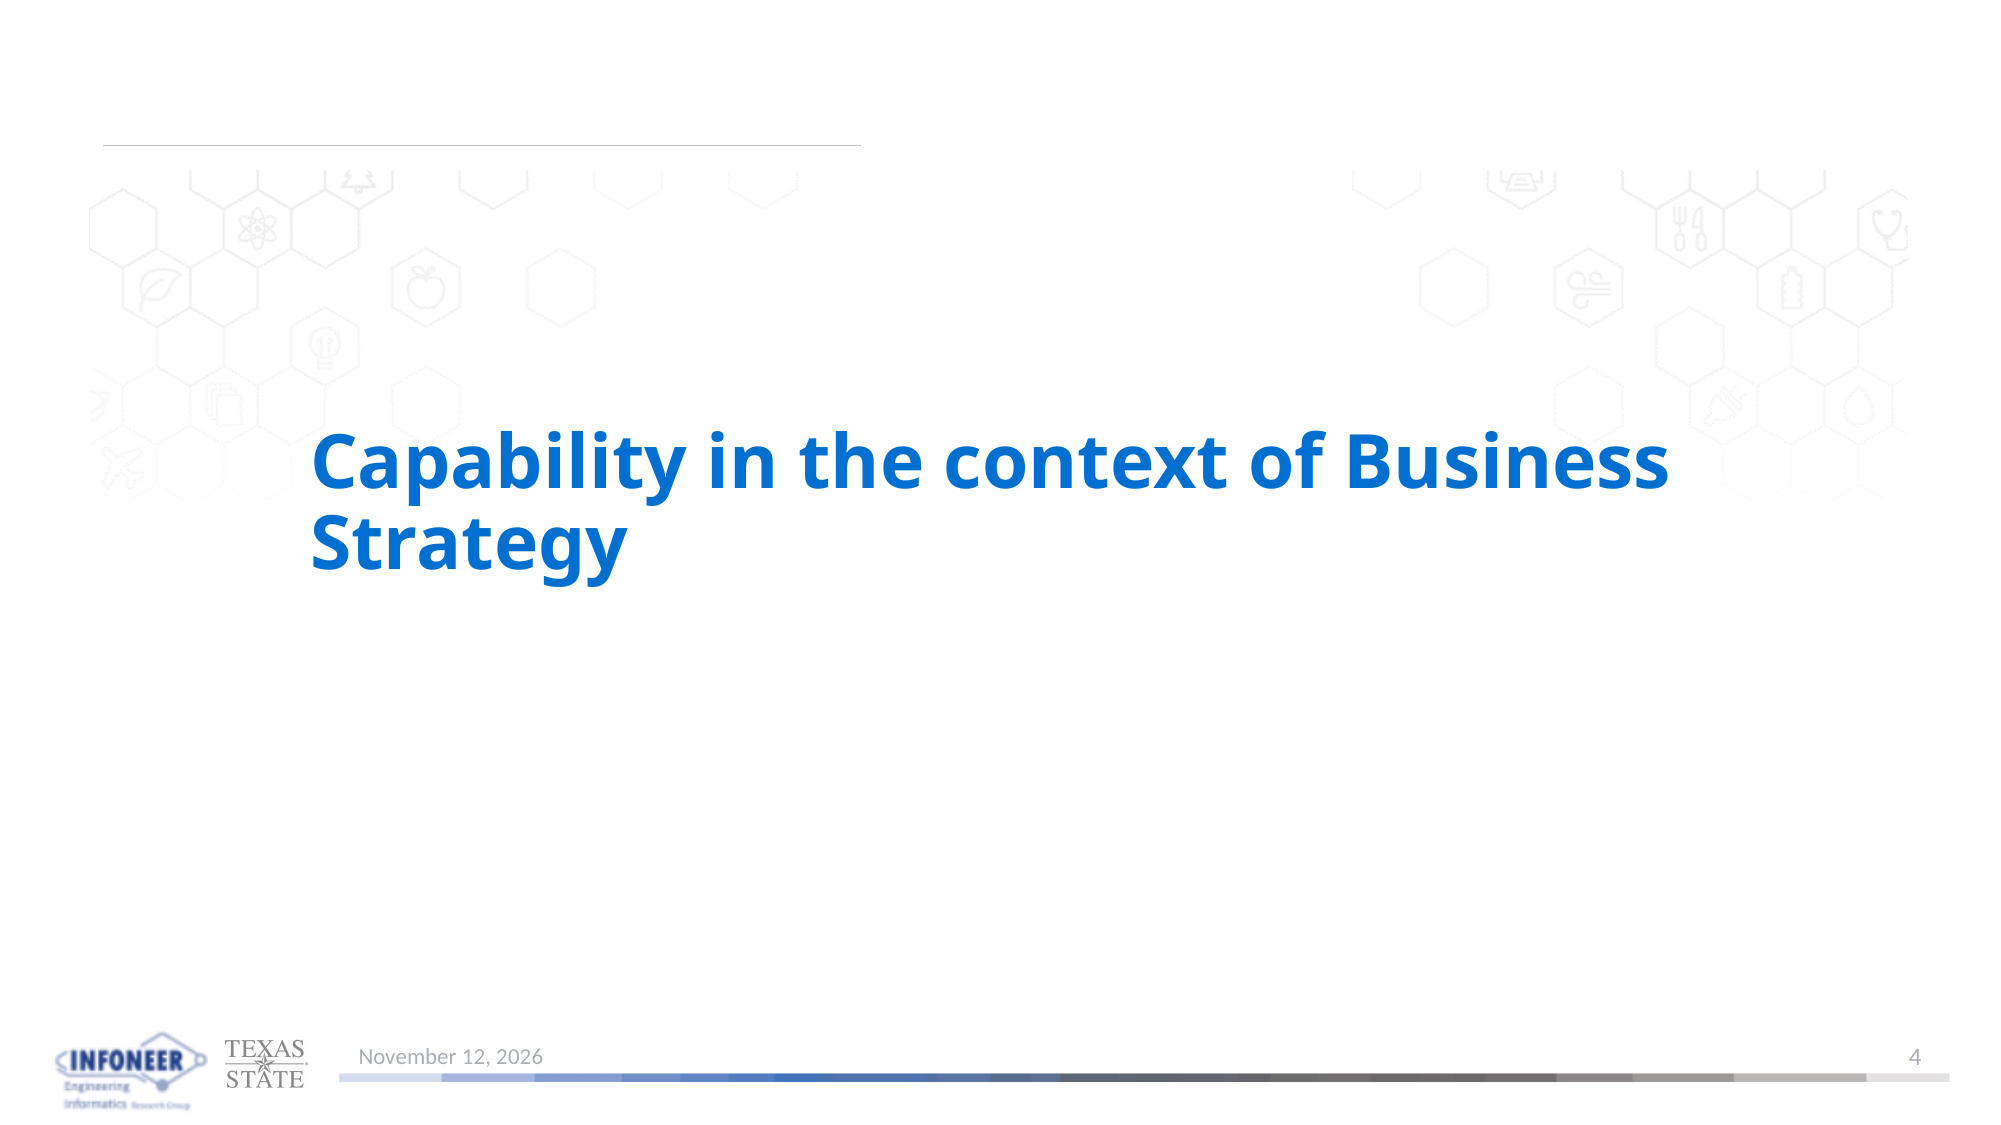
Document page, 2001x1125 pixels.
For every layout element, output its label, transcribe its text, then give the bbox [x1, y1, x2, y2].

title Capability in the context of Business Strategy [295, 416, 1817, 532]
picture [89, 170, 1908, 500]
picture [224, 1039, 309, 1090]
picture [341, 1074, 1995, 1082]
